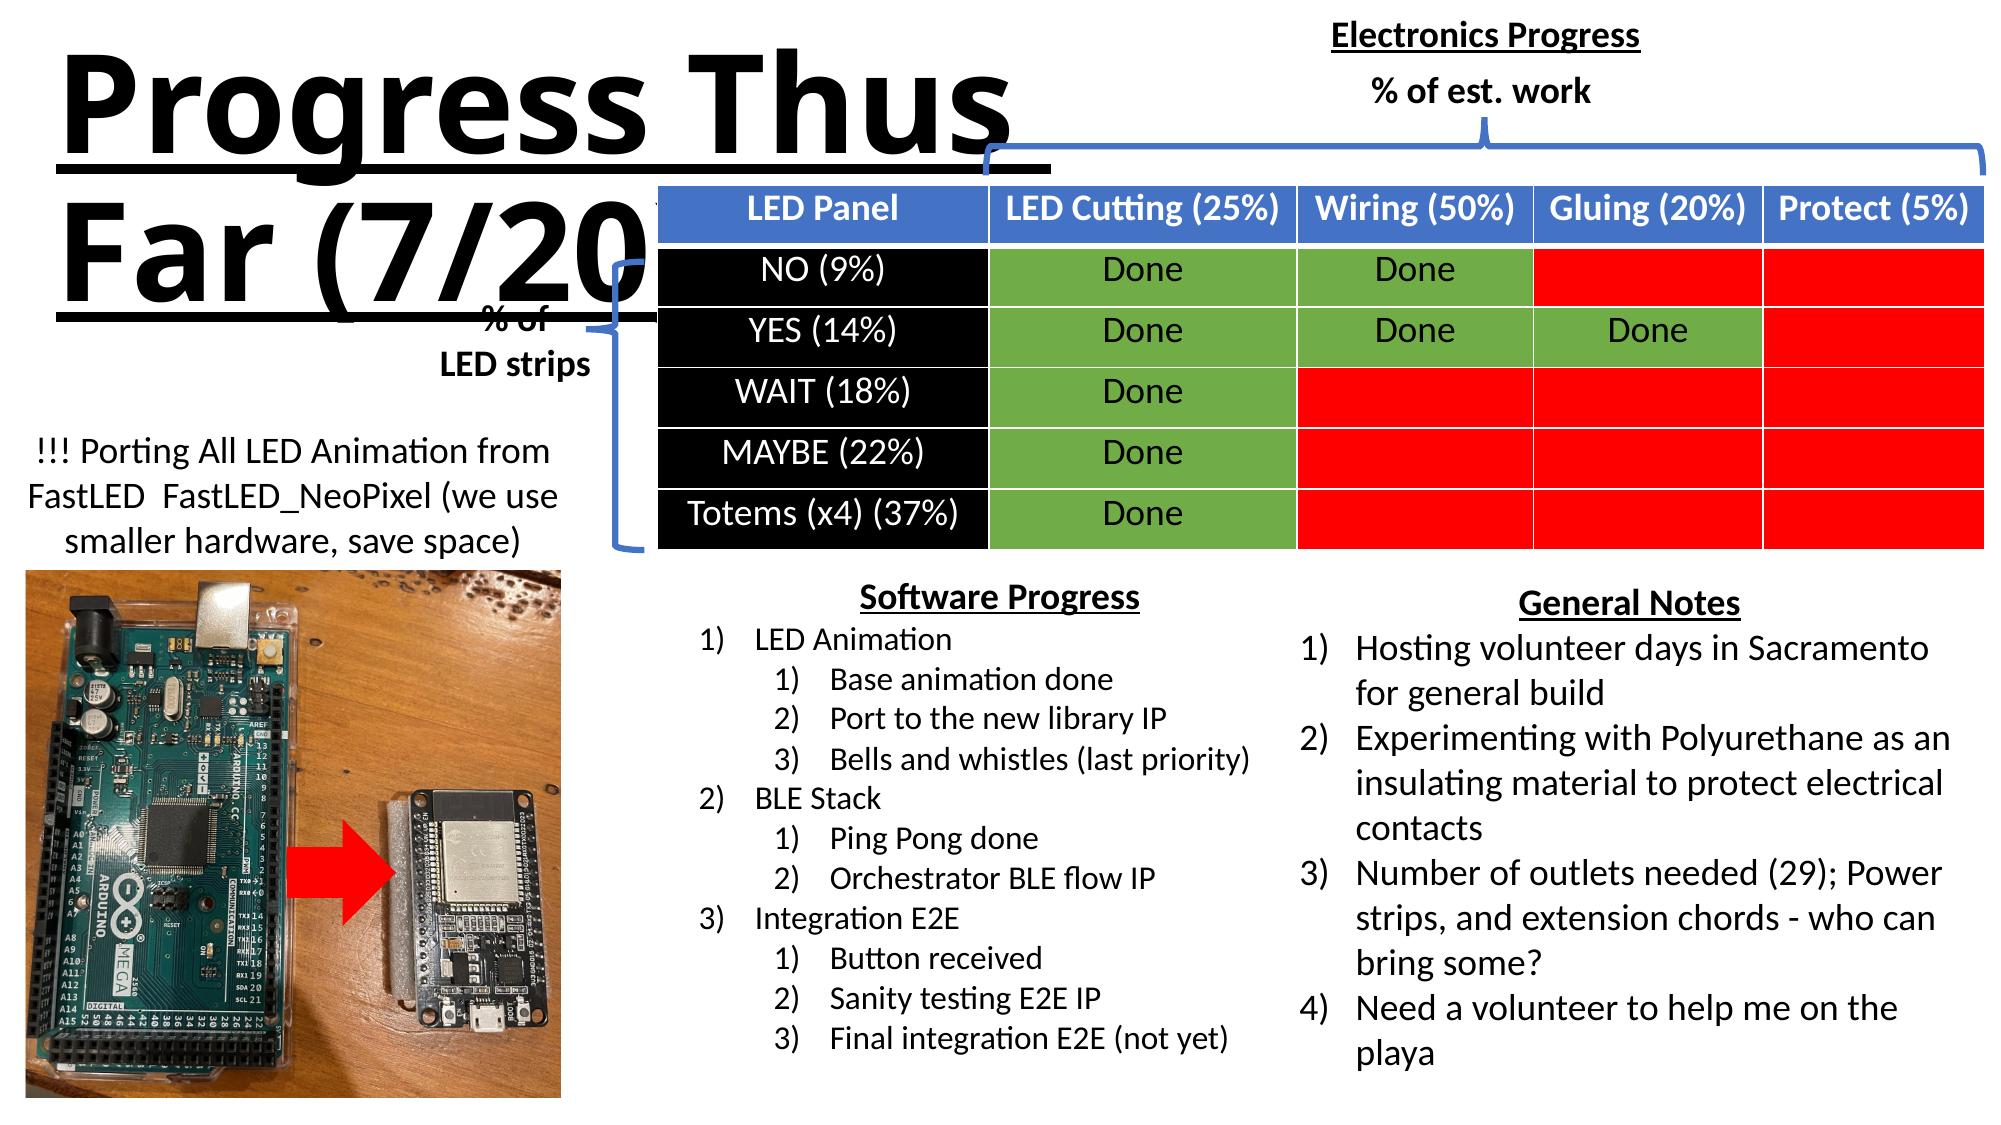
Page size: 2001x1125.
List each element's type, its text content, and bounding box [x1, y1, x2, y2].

text_box % of LED strips [424, 286, 616, 392]
table_cell YES (14%) [658, 308, 988, 367]
table_cell [1298, 429, 1533, 488]
table_cell [1764, 429, 1984, 488]
table_cell Done [990, 490, 1296, 549]
table_header Wiring (50%) [1298, 186, 1533, 243]
table_cell Totems (x4) (37%) [658, 490, 988, 549]
table_cell [1764, 308, 1984, 367]
table_cell Done [990, 429, 1296, 488]
text_box % of est. work [1356, 58, 1675, 118]
table_cell [1298, 368, 1533, 427]
title Progress Thus Far (7/20) [40, 104, 1766, 262]
table_cell [1764, 368, 1984, 427]
table_header LED Panel [658, 186, 988, 243]
table_cell Done [990, 308, 1296, 367]
table_cell Done [1534, 308, 1762, 367]
picture [557, 570, 561, 1098]
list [29, 566, 557, 1103]
table_header Protect (5%) [1764, 186, 1984, 243]
table_cell WAIT (18%) [658, 368, 988, 427]
table_cell Done [1298, 308, 1533, 367]
table_header LED Cutting (25%) [990, 186, 1296, 243]
table_cell NO (9%) [658, 249, 988, 306]
table_cell [1534, 429, 1762, 488]
table_cell [1764, 249, 1984, 306]
table_cell [1298, 490, 1533, 549]
table_cell [1534, 490, 1762, 549]
table_cell Done [990, 249, 1296, 306]
table_header Gluing (20%) [1534, 186, 1762, 243]
text_box [985, 117, 1984, 176]
text_box Electronics Progress [1316, 2, 1667, 63]
table_cell Done [1298, 249, 1533, 306]
table_cell [1534, 368, 1762, 427]
table_cell [1764, 490, 1984, 549]
text_box General Notes Hosting volunteer days in Sacramento for general build Experimenting with Polyurethane as an insulating material to protect electrical contacts Number of outlets needed (29); Power strips, and extension chords - who can bring some? Need a volunteer to help me on the playa [1284, 570, 1975, 1081]
table_cell Done [990, 368, 1296, 427]
table_cell [1534, 249, 1762, 306]
text_box Software Progress LED Animation Base animation done Port to the new library IP Bells and whistles (last priority) BLE Stack Ping Pong done Orchestrator BLE flow IP Integration E2E Button received Sanity testing E2E IP Final integration E2E (not yet) [683, 564, 1317, 1064]
text_box [614, 261, 645, 551]
table_cell MAYBE (22%) [658, 429, 988, 488]
